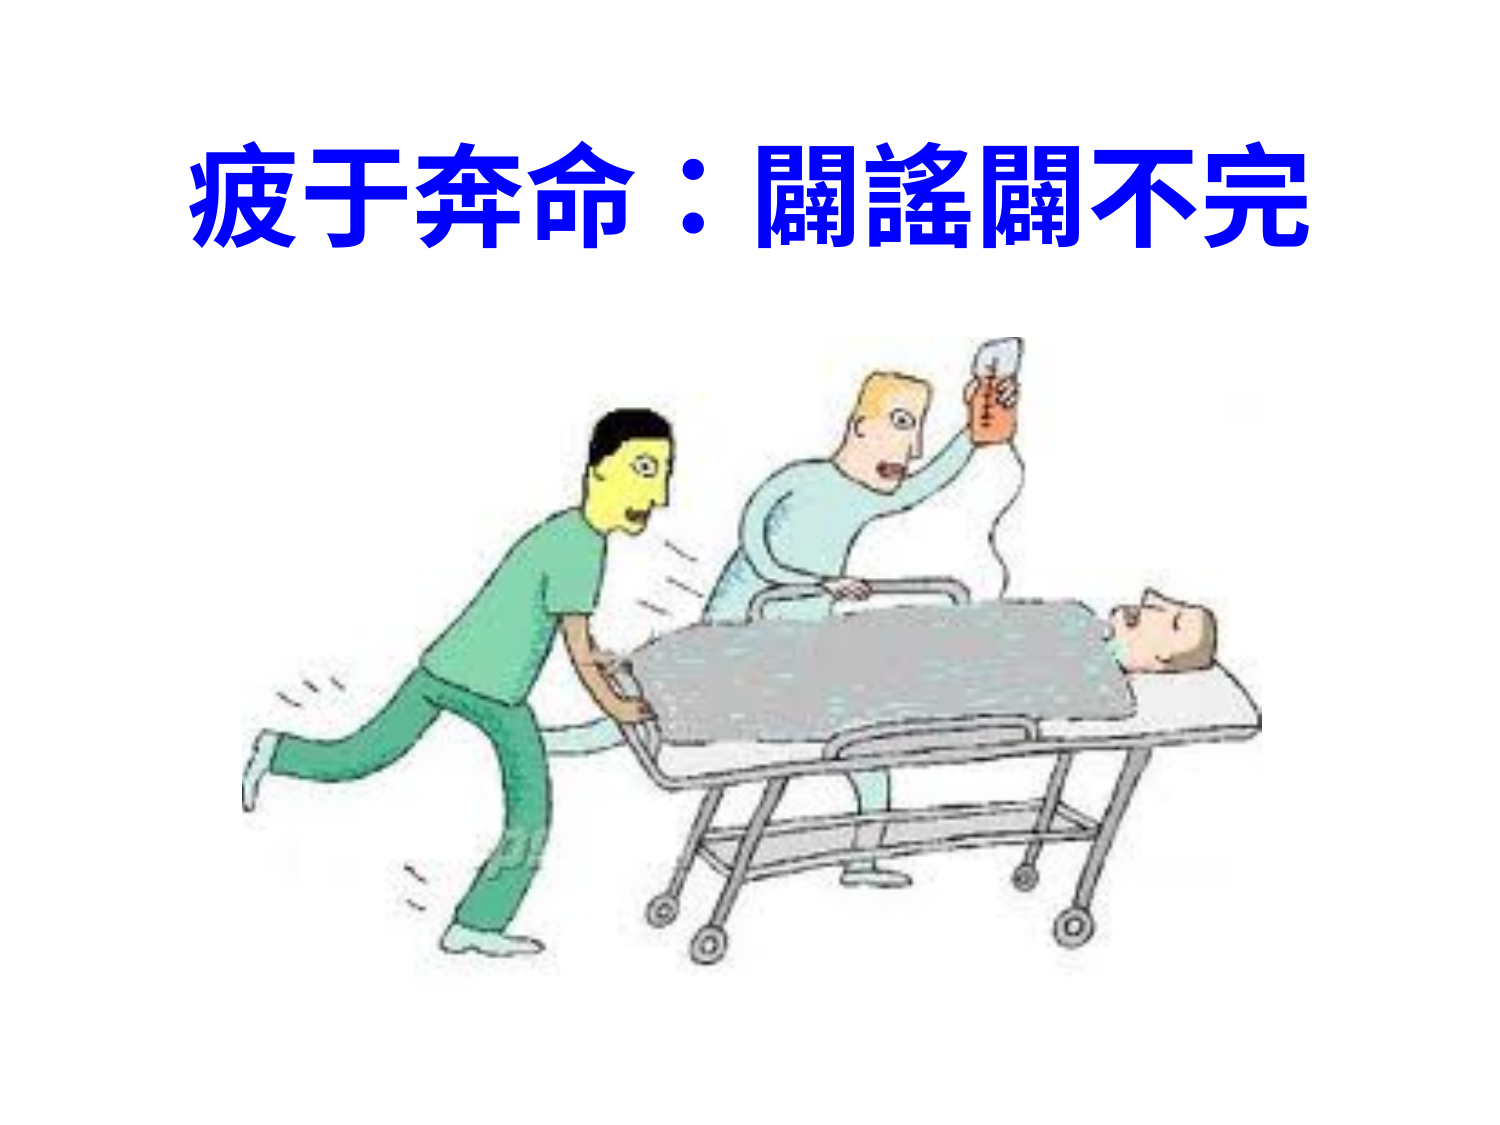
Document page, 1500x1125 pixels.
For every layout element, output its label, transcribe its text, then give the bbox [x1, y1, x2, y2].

picture [241, 337, 1263, 989]
title 疲于奔命：闢謠闢不完 [112, 99, 1388, 288]
